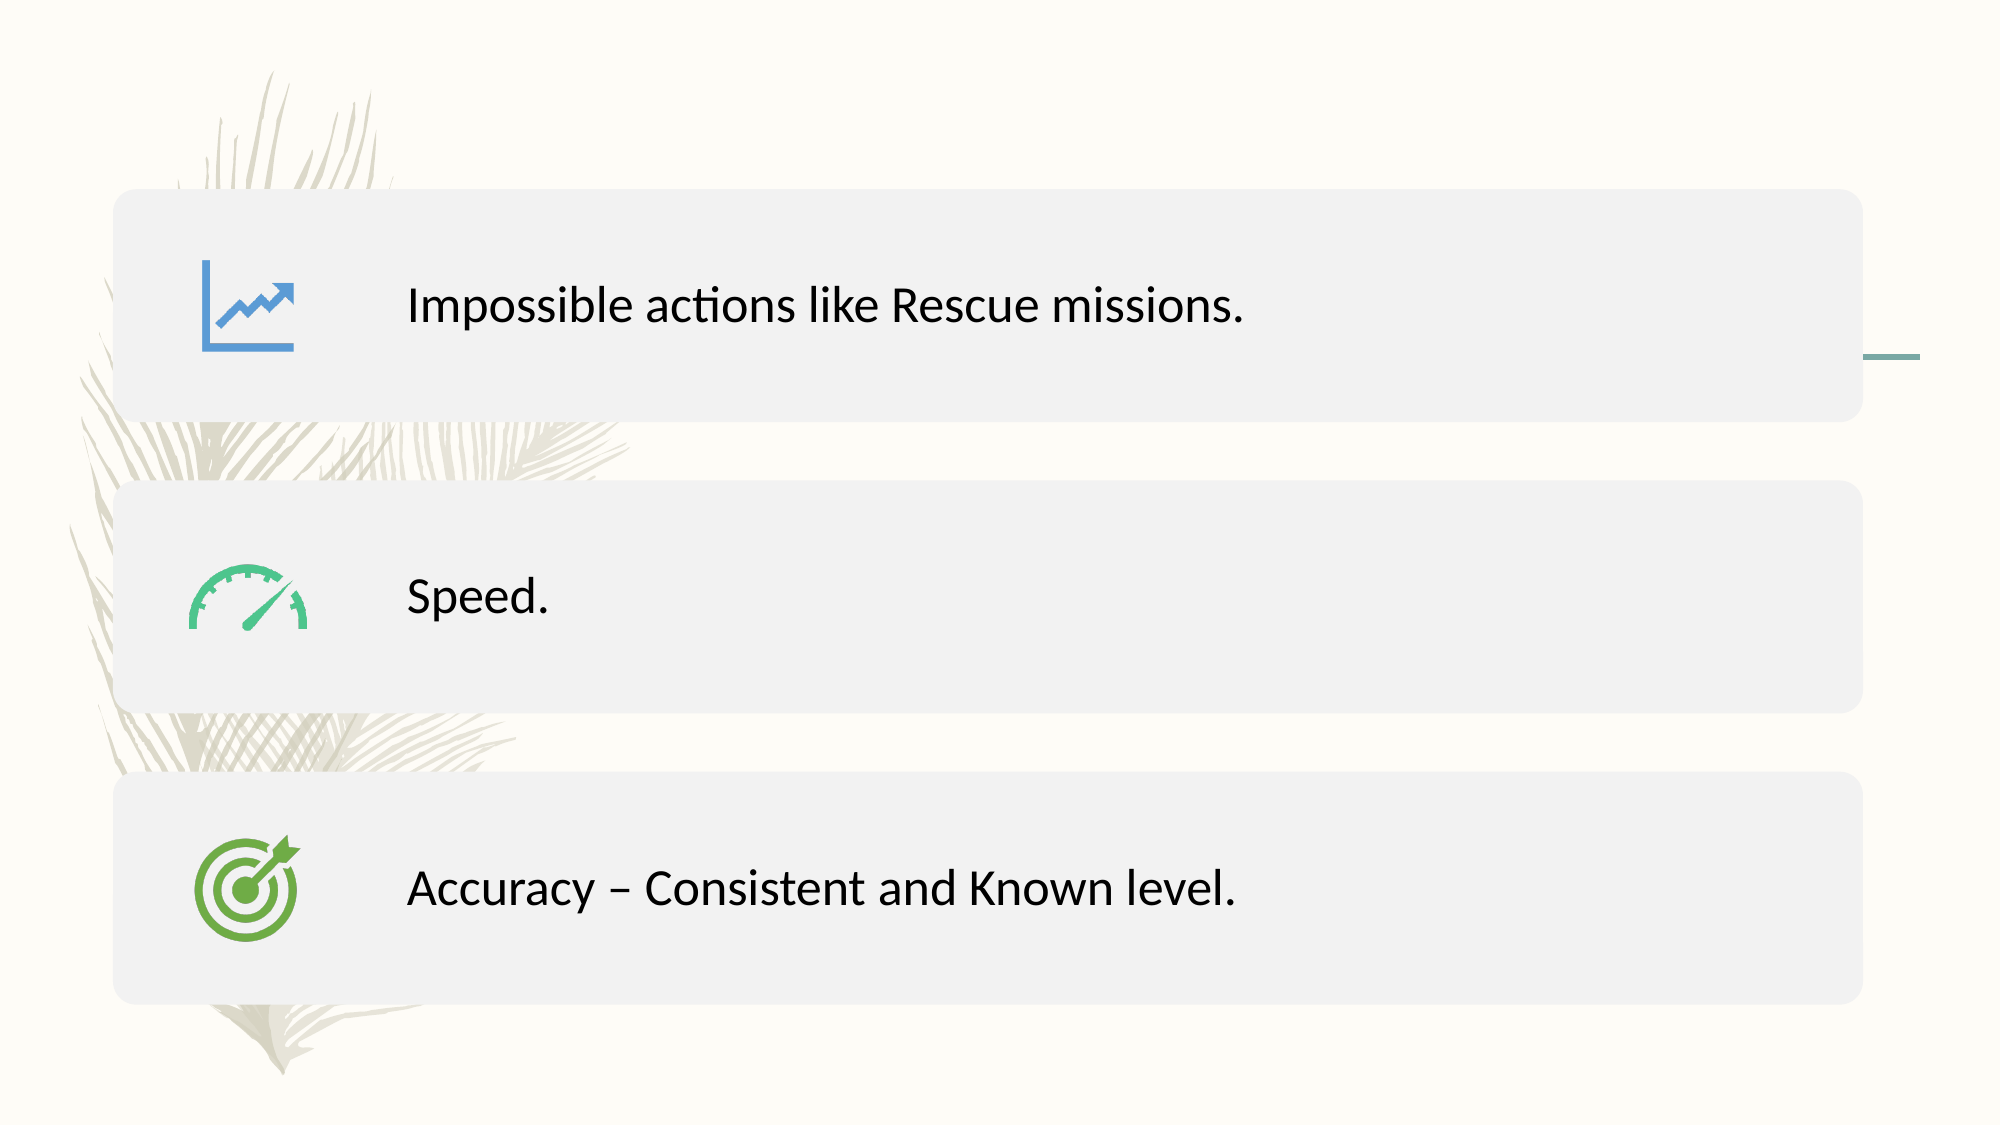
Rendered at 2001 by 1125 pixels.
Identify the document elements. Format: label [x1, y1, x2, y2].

list [112, 188, 1864, 1005]
